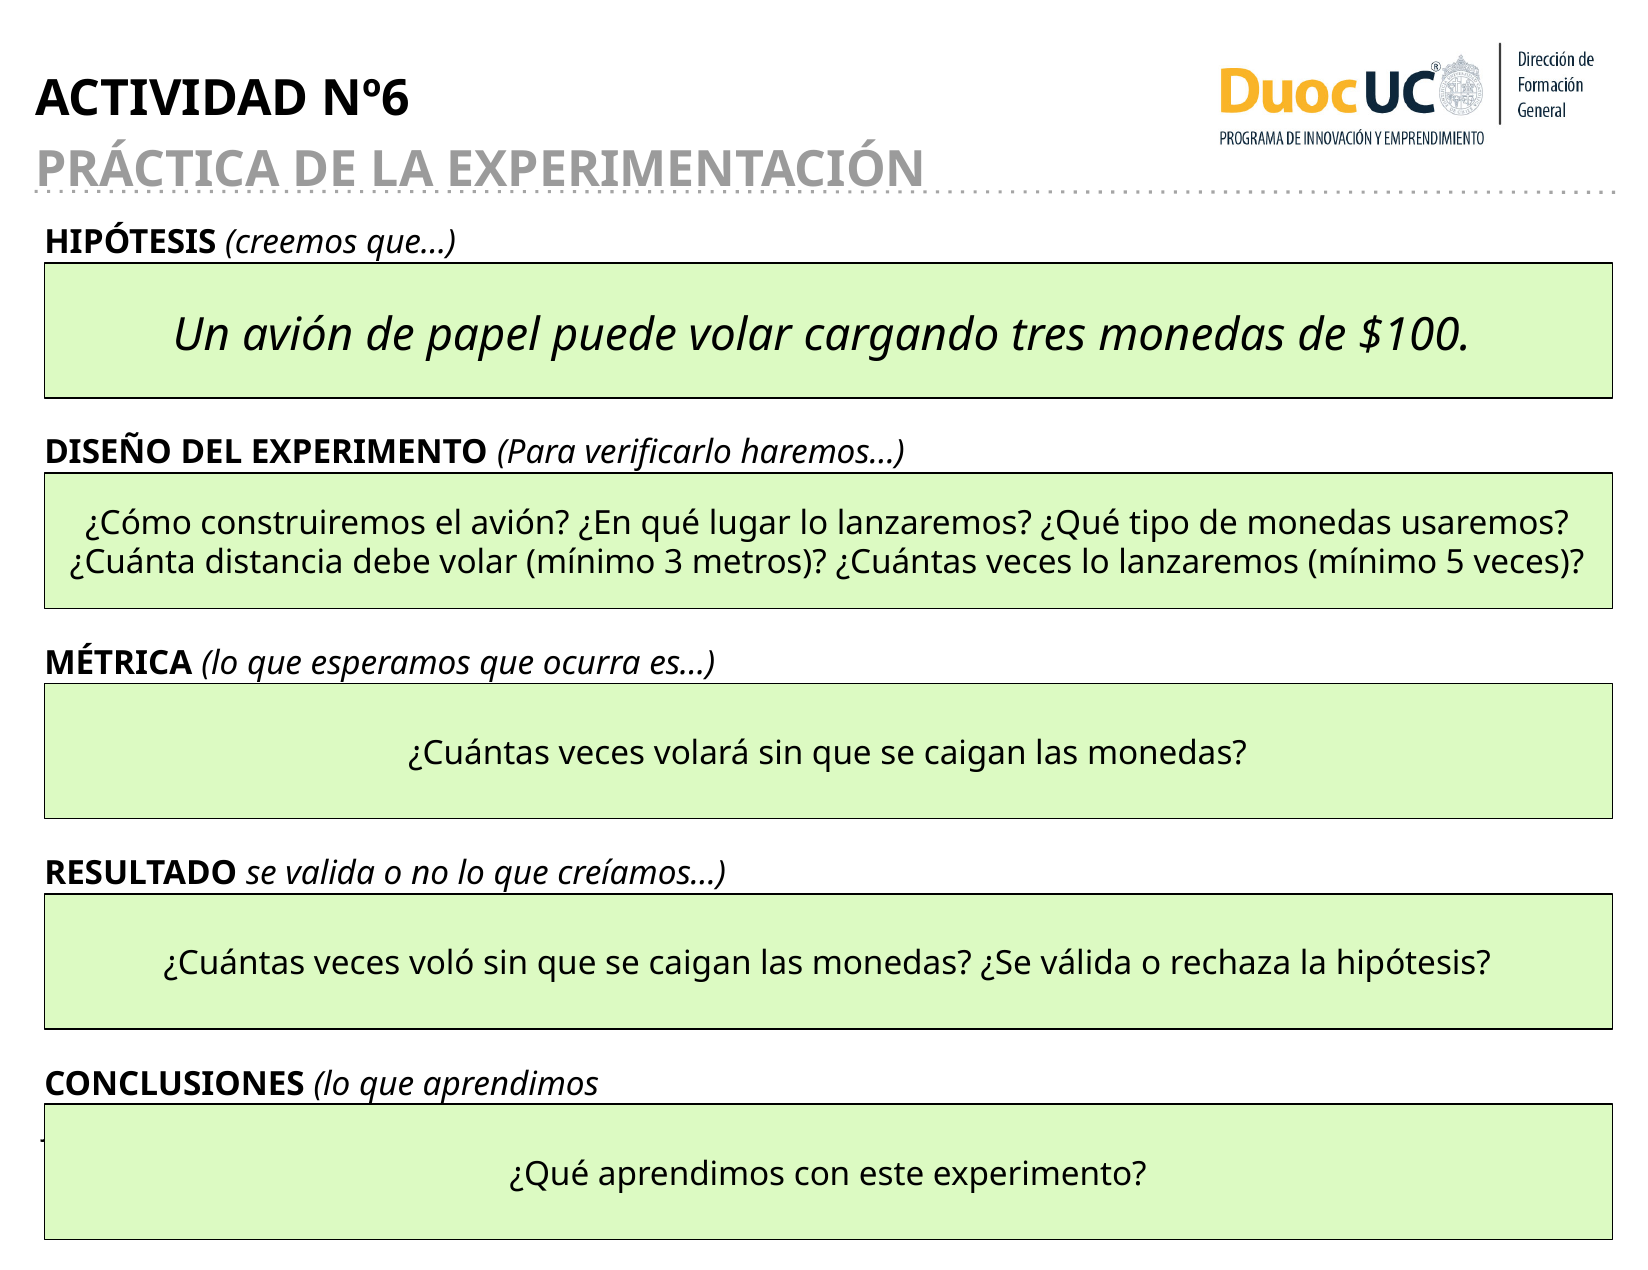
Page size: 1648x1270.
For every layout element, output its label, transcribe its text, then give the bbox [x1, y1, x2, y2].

text_box ¿Cuántas veces volará sin que se caigan las monedas? [44, 683, 1613, 819]
text_box ¿Cómo construiremos el avión? ¿En qué lugar lo lanzaremos? ¿Qué tipo de monedas usaremos? ¿Cuánta distancia debe volar (mínimo 3 metros)? ¿Cuántas veces lo lanzaremos (mínimo 5 veces)? [44, 473, 1613, 609]
text_box CONCLUSIONES (lo que aprendimos fue…) [27, 1045, 674, 1159]
text_box MÉTRICA (lo que esperamos que ocurra es…) [27, 624, 753, 698]
text_box ACTIVIDAD Nº6 [18, 19, 1364, 89]
text_box DISEÑO DEL EXPERIMENTO (Para verificarlo haremos…) [27, 414, 953, 488]
text_box ¿Cuántas veces voló sin que se caigan las monedas? ¿Se válida o rechaza la hipótesis? [44, 893, 1613, 1029]
text_box RESULTADO se valida o no lo que creíamos…) [27, 834, 796, 908]
picture [1364, 42, 1610, 168]
text_box HIPÓTESIS (creemos que…) [27, 203, 674, 277]
text_box ¿Qué aprendimos con este experimento? [44, 1104, 1613, 1240]
text_box ACTIVIDAD Nº6 [18, 168, 1364, 196]
text_box PRÁCTICA DE LA EXPERIMENTACIÓN [18, 89, 1364, 168]
text_box Un avión de papel puede volar cargando tres monedas de $100. [44, 262, 1613, 398]
